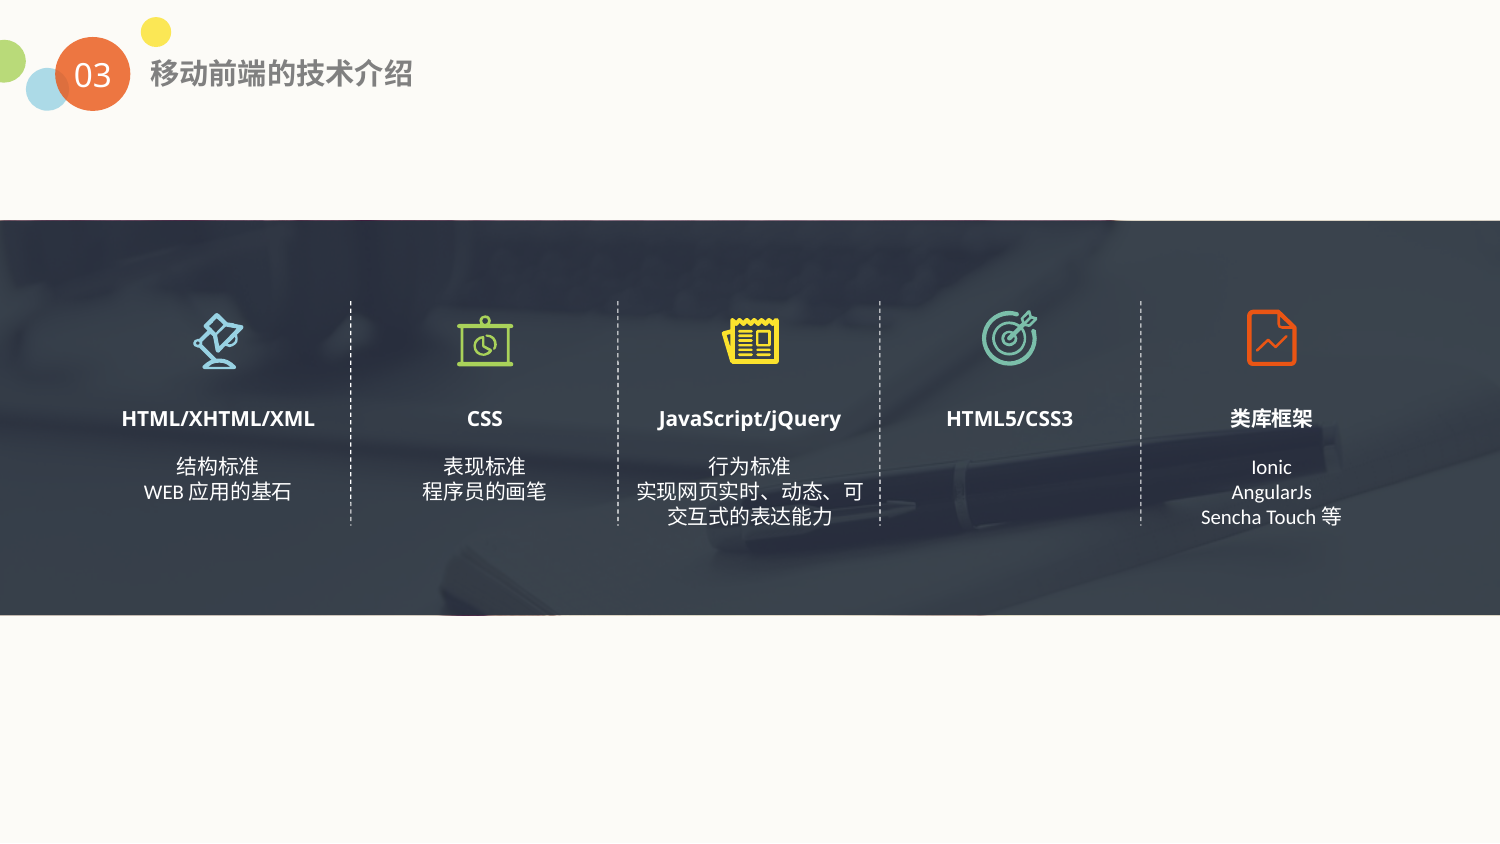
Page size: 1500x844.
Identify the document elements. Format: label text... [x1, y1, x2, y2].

text_box 表现标准 程序员的画笔 [366, 453, 604, 504]
text_box [25, 67, 66, 111]
text_box CSS [451, 397, 518, 438]
text_box Ionic AngularJs Sencha Touch等 [1153, 453, 1390, 529]
text_box JavaScript/jQuery [644, 397, 856, 438]
text_box [992, 310, 1038, 356]
text_box HTML/XHTML/XML [106, 397, 331, 438]
text_box [0, 220, 1500, 616]
text_box 03 [65, 53, 121, 94]
text_box [721, 318, 779, 364]
text_box [981, 310, 1037, 366]
text_box [193, 313, 244, 370]
text_box [1247, 309, 1297, 366]
text_box 移动前端的技术介绍 [150, 55, 606, 91]
text_box 类库框架 [1215, 397, 1329, 438]
text_box 行为标准 实现网页实时、动态、可交互式的表达能力 [631, 453, 869, 529]
text_box HTML5/CSS3 [931, 397, 1089, 438]
text_box [0, 39, 26, 83]
text_box [140, 17, 172, 48]
text_box [55, 36, 131, 111]
text_box 结构标准 WEB应用的基石 [100, 453, 337, 504]
text_box [457, 315, 514, 367]
